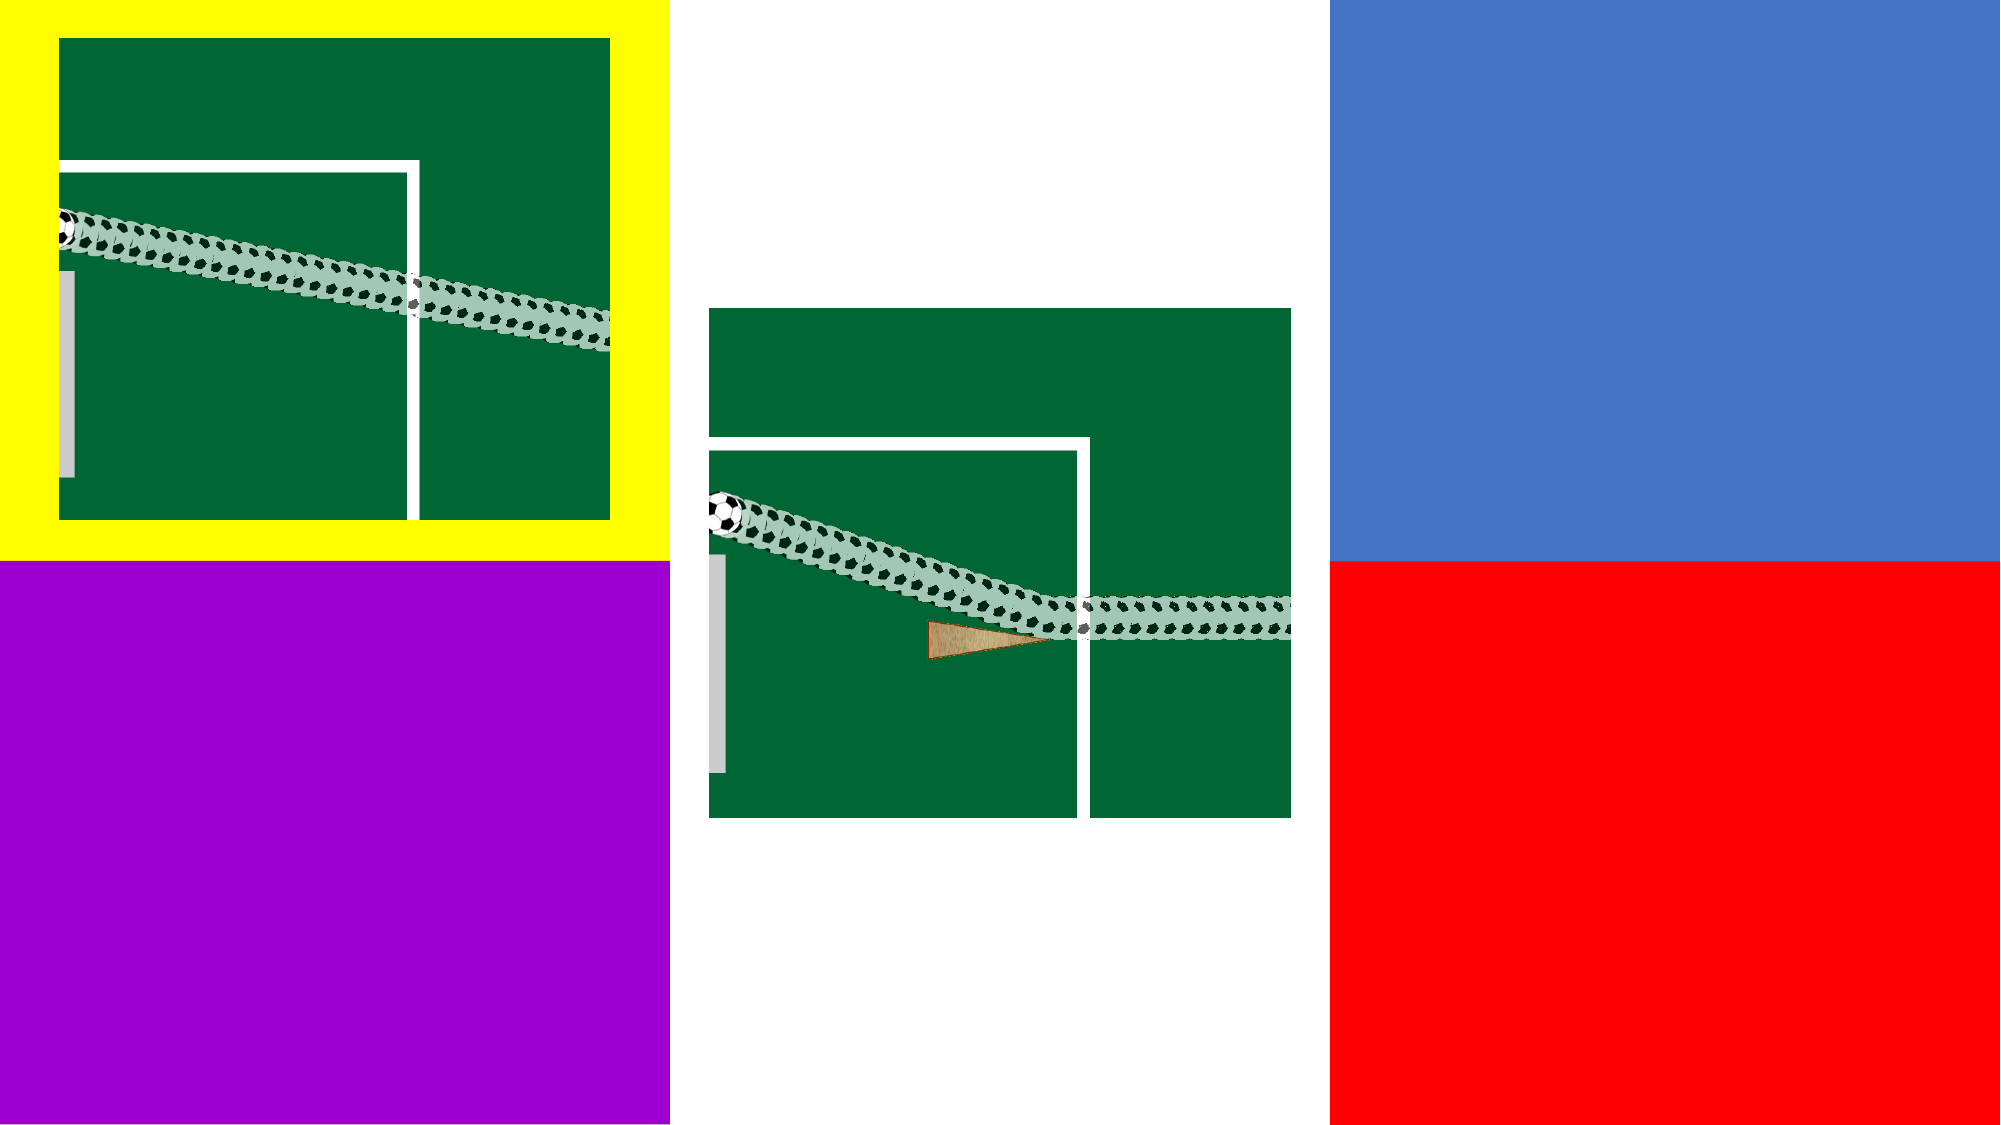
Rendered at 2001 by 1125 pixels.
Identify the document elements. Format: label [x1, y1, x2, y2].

picture [709, 308, 1291, 818]
text_box [0, 560, 670, 1125]
text_box [0, 0, 670, 560]
text_box [1330, 0, 2000, 561]
picture [59, 38, 610, 520]
text_box [1329, 561, 2000, 1125]
